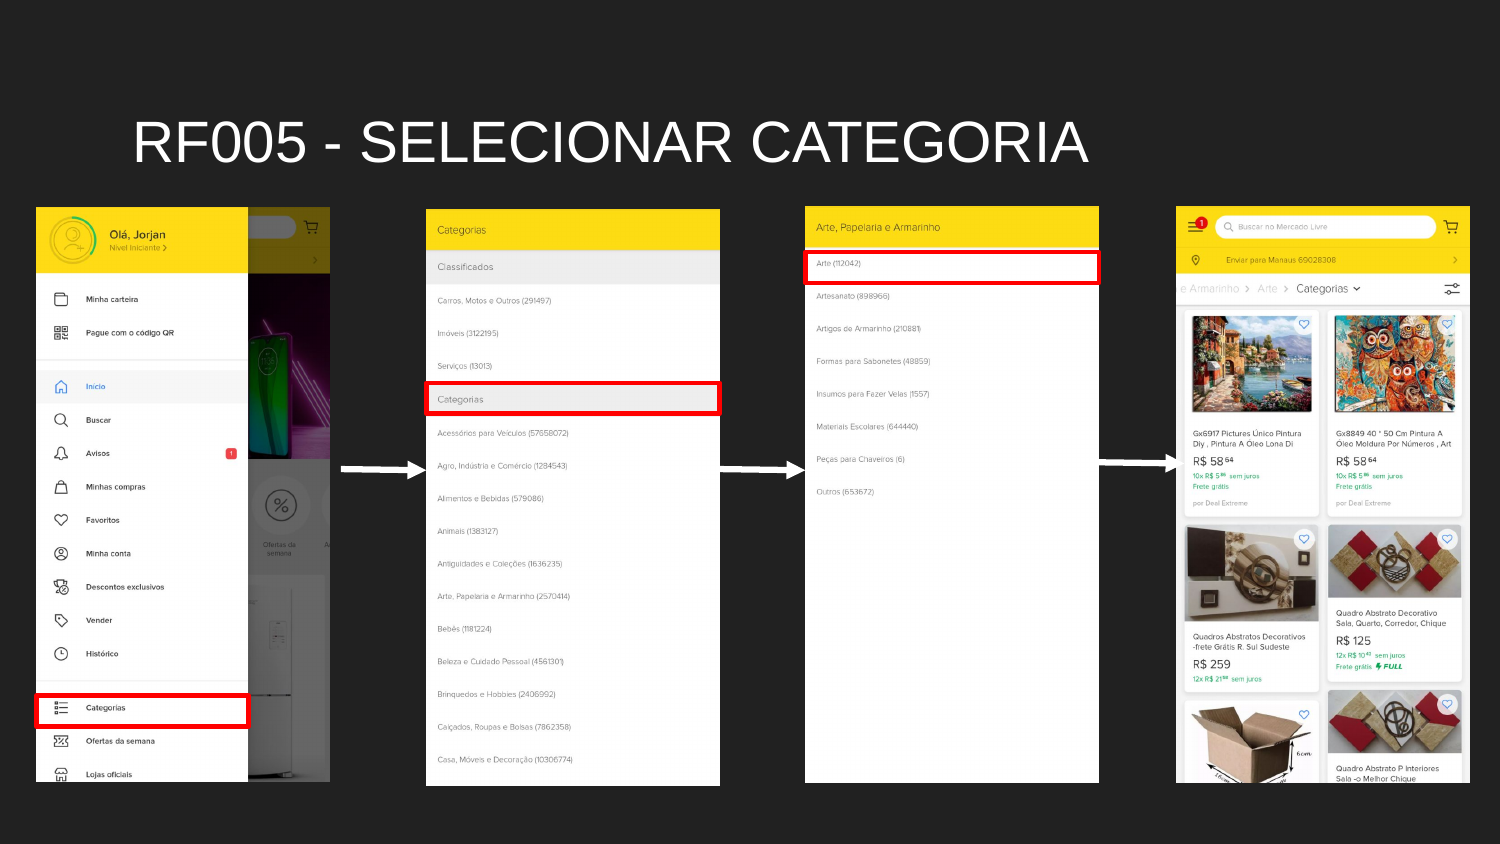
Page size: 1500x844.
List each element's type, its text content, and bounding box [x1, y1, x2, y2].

picture [425, 209, 721, 786]
picture [1175, 206, 1470, 783]
picture [805, 206, 1100, 784]
title RF005 - SELECIONAR CATEGORIA [117, 89, 1350, 246]
picture [36, 207, 331, 783]
